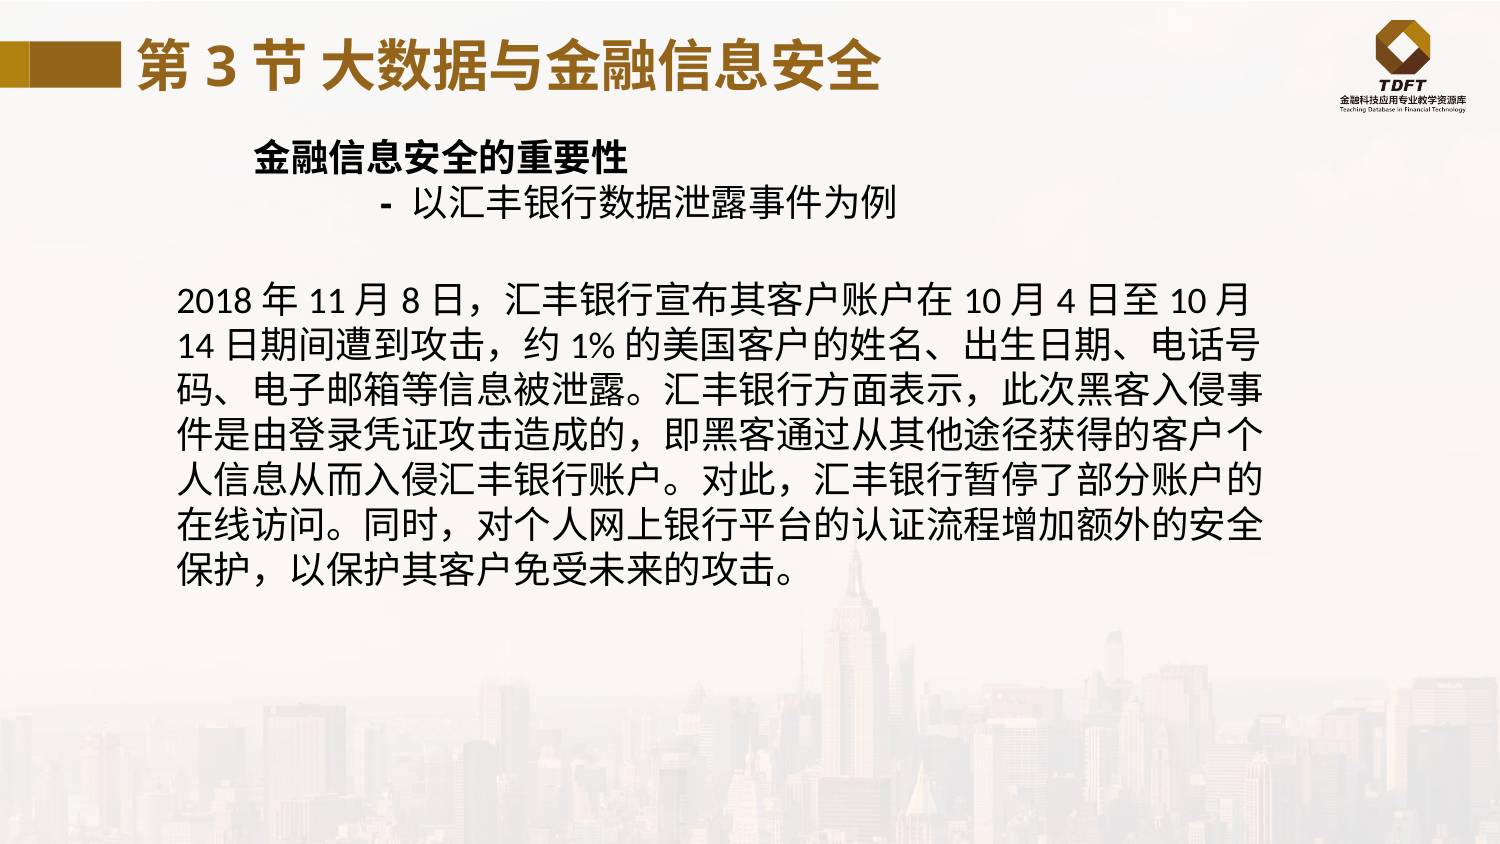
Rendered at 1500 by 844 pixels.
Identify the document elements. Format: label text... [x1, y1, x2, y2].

text_box [0, 39, 28, 90]
picture [0, 1, 1500, 844]
text_box 2018年11月8日，汇丰银行宣布其客户账户在10月4日至10月14日期间遭到攻击，约1%的美国客户的姓名、出生日期、电话号码、电子邮箱等信息被泄露。汇丰银行方面表示，此次黑客入侵事件是由登录凭证攻击造成的，即黑客通过从其他途径获得的客户个人信息从而入侵汇丰银行账户。对此，汇丰银行暂停了部分账户的在线访问。同时，对个人网上银行平台的认证流程增加额外的安全保护，以保护其客户免受未来的攻击。 [161, 268, 1306, 598]
text_box 金融信息安全的重要性 - 以汇丰银行数据泄露事件为例 [238, 126, 1229, 236]
text_box [28, 39, 123, 90]
text_box 第3节 大数据与金融信息安全 [124, 24, 894, 104]
